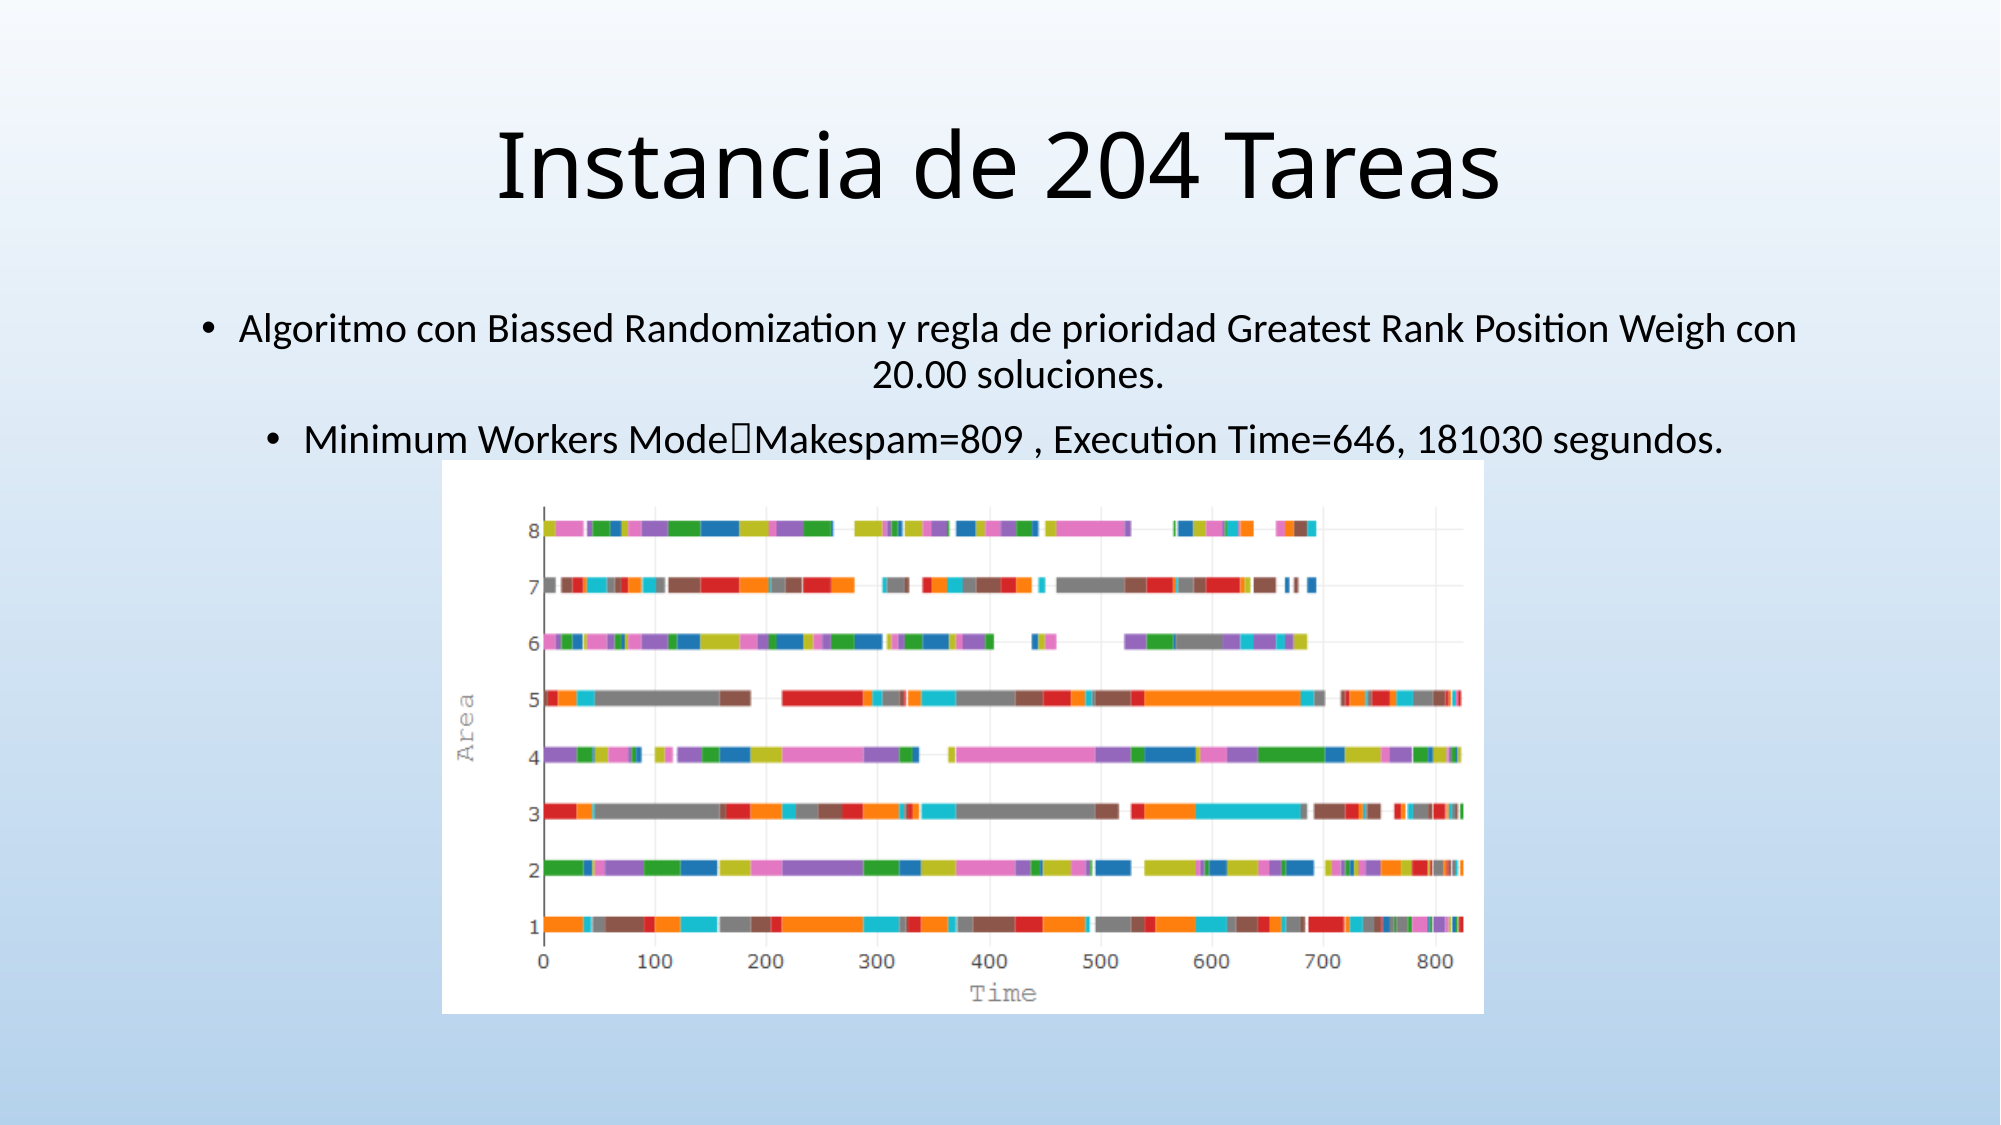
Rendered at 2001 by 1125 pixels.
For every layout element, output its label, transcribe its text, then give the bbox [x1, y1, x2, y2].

picture [442, 460, 1484, 1014]
title Instancia de 204 Tareas [137, 59, 1863, 278]
list Algoritmo con Biassed Randomization y regla de prioridad Greatest Rank Position Weigh con 20.00 soluciones. Minimum Workers ModeMakespam=809 , Execution Time=646, 181030 segundos. [137, 299, 1863, 1014]
